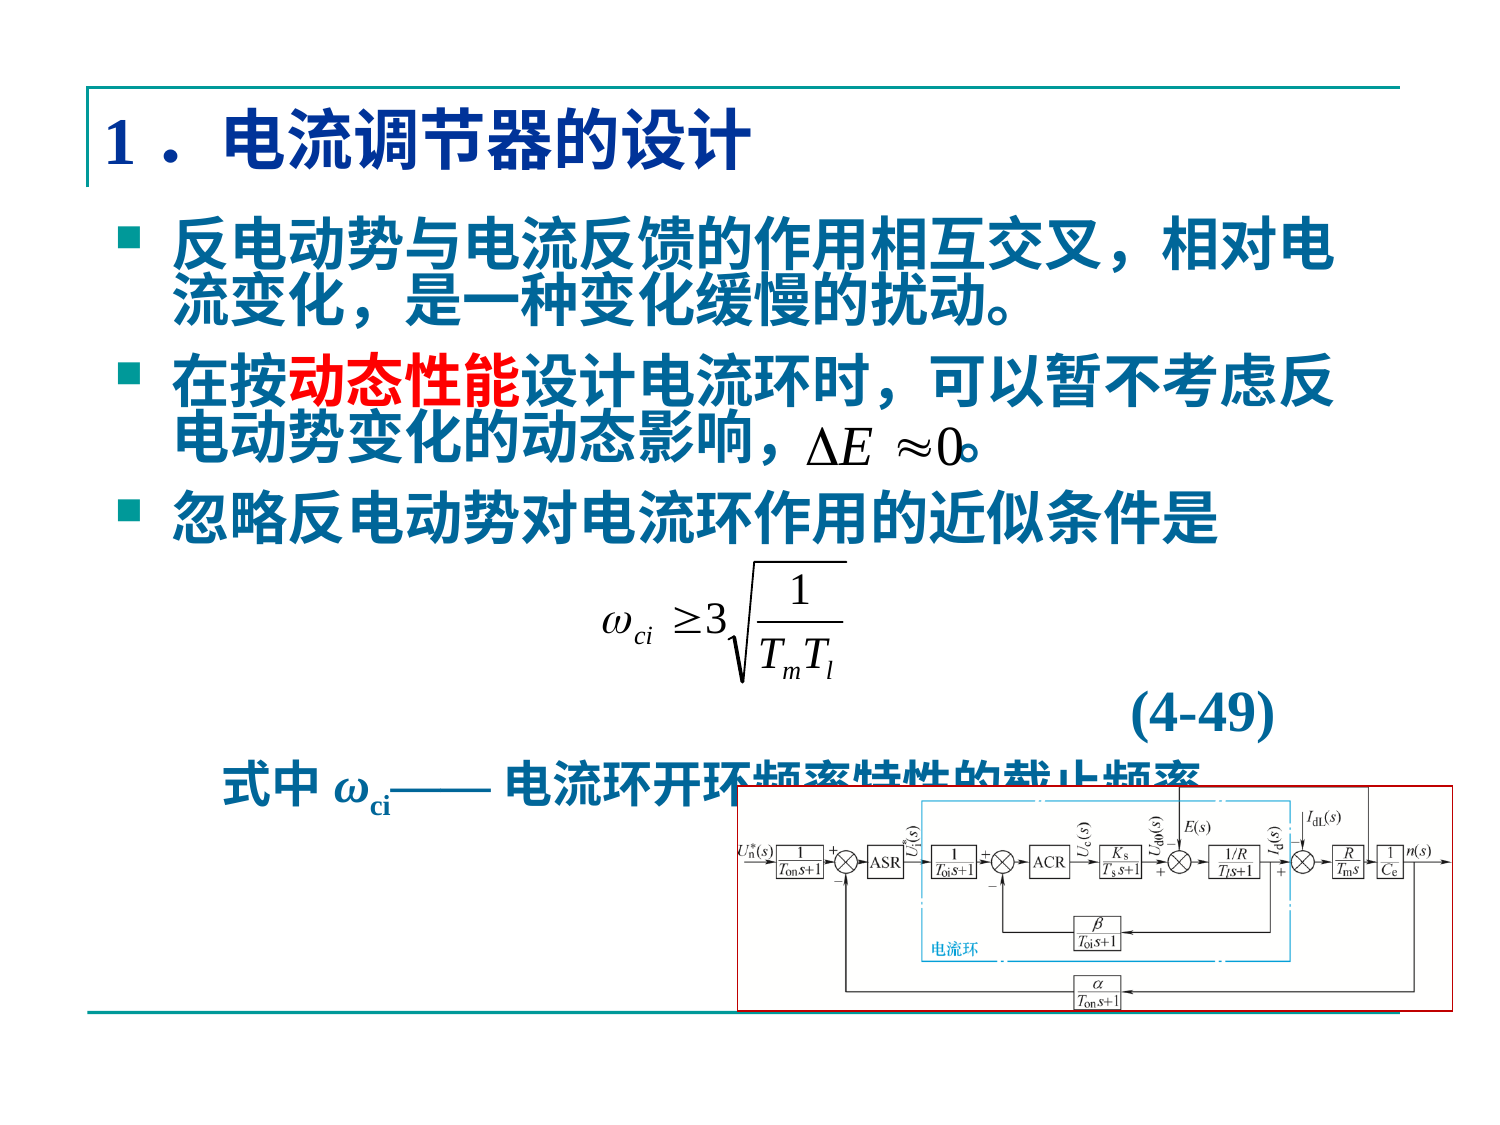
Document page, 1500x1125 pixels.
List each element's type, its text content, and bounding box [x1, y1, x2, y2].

list 反电动势与电流反馈的作用相互交叉，相对电流变化，是一种变化缓慢的扰动。 在按动态性能设计电流环时，可以暂不考虑反电动势变化的动态影响， 。 忽略反电动势对电流环作用的近似条件是 (4-49) 式中ωci——电流环开环频率特性的截止频率。 [99, 548, 1388, 1006]
list 反电动势与电流反馈的作用相互交叉，相对电流变化，是一种变化缓慢的扰动。 在按动态性能设计电流环时，可以暂不考虑反电动势变化的动态影响， 。 忽略反电动势对电流环作用的近似条件是 (4-49) 式中ωci——电流环开环频率特性的截止频率。 [99, 213, 1388, 522]
picture [738, 786, 1452, 1011]
title 1．电流调节器的设计 [88, 90, 1428, 196]
list 反电动势与电流反馈的作用相互交叉，相对电流变化，是一种变化缓慢的扰动。 在按动态性能设计电流环时，可以暂不考虑反电动势变化的动态影响， 。 忽略反电动势对电流环作用的近似条件是 (4-49) 式中ωci——电流环开环频率特性的截止频率。 [99, 523, 1388, 547]
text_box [797, 413, 975, 480]
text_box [596, 550, 857, 694]
